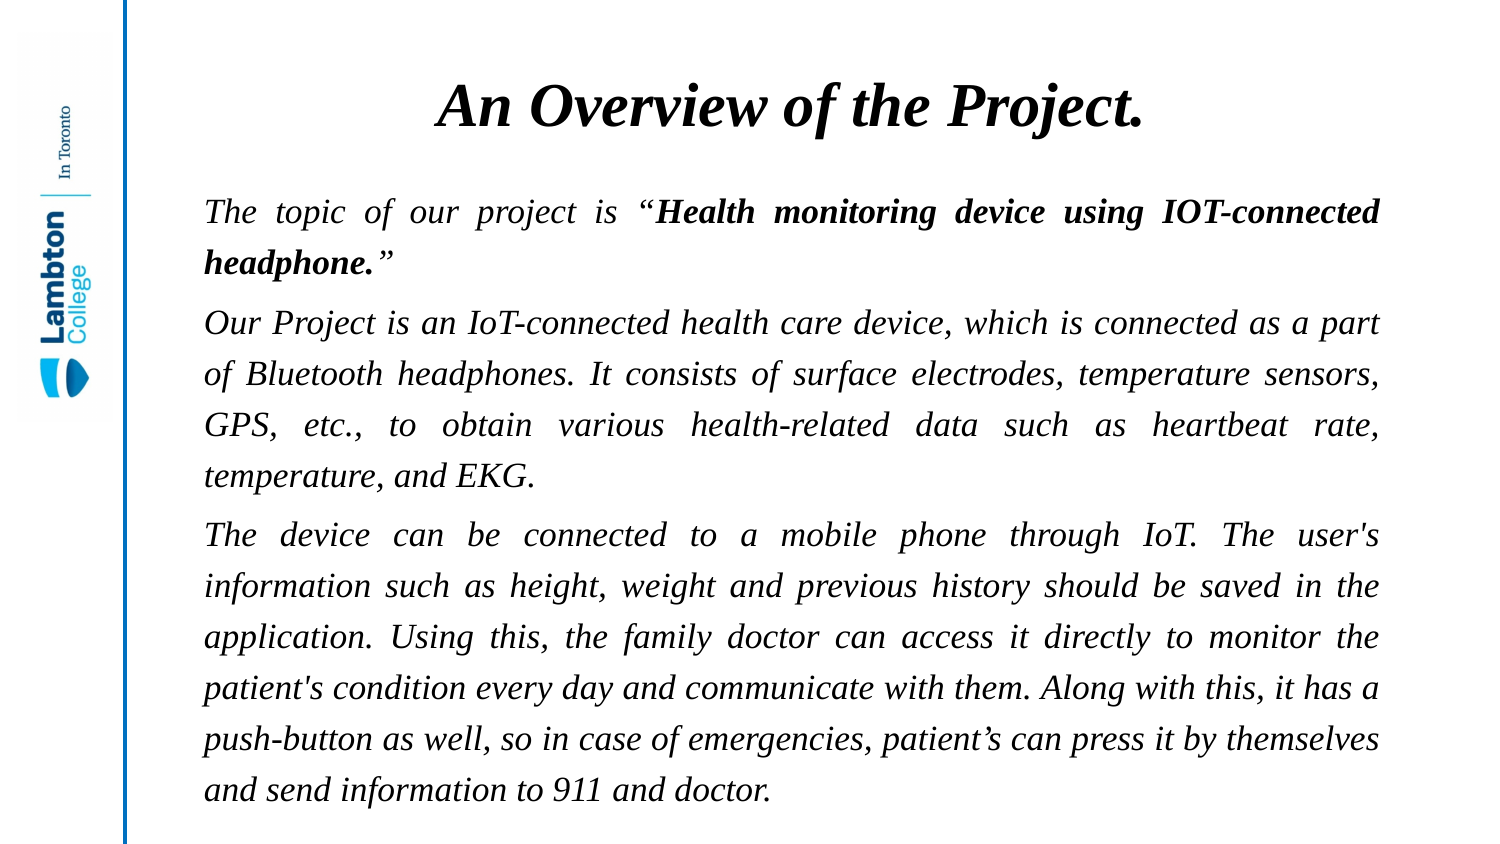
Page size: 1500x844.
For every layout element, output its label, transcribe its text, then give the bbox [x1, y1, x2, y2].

subtitle The topic of our project is “Health monitoring device using IOT-connected headphone.” Our Project is an IoT-connected health care device, which is connected as a part of Bluetooth headphones. It consists of surface electrodes, temperature sensors, GPS, etc., to obtain various health-related data such as heartbeat rate, temperature, and EKG. The device can be connected to a mobile phone through IoT. The user's information such as height, weight and previous history should be saved in the application. Using this, the family doctor can access it directly to monitor the patient's condition every day and communicate with them. Along with this, it has a push-button as well, so in case of emergencies, patient’s can press it by themselves and send information to 911 and doctor. [192, 174, 1392, 814]
picture [18, 33, 113, 422]
title An Overview of the Project. [192, 38, 1392, 165]
